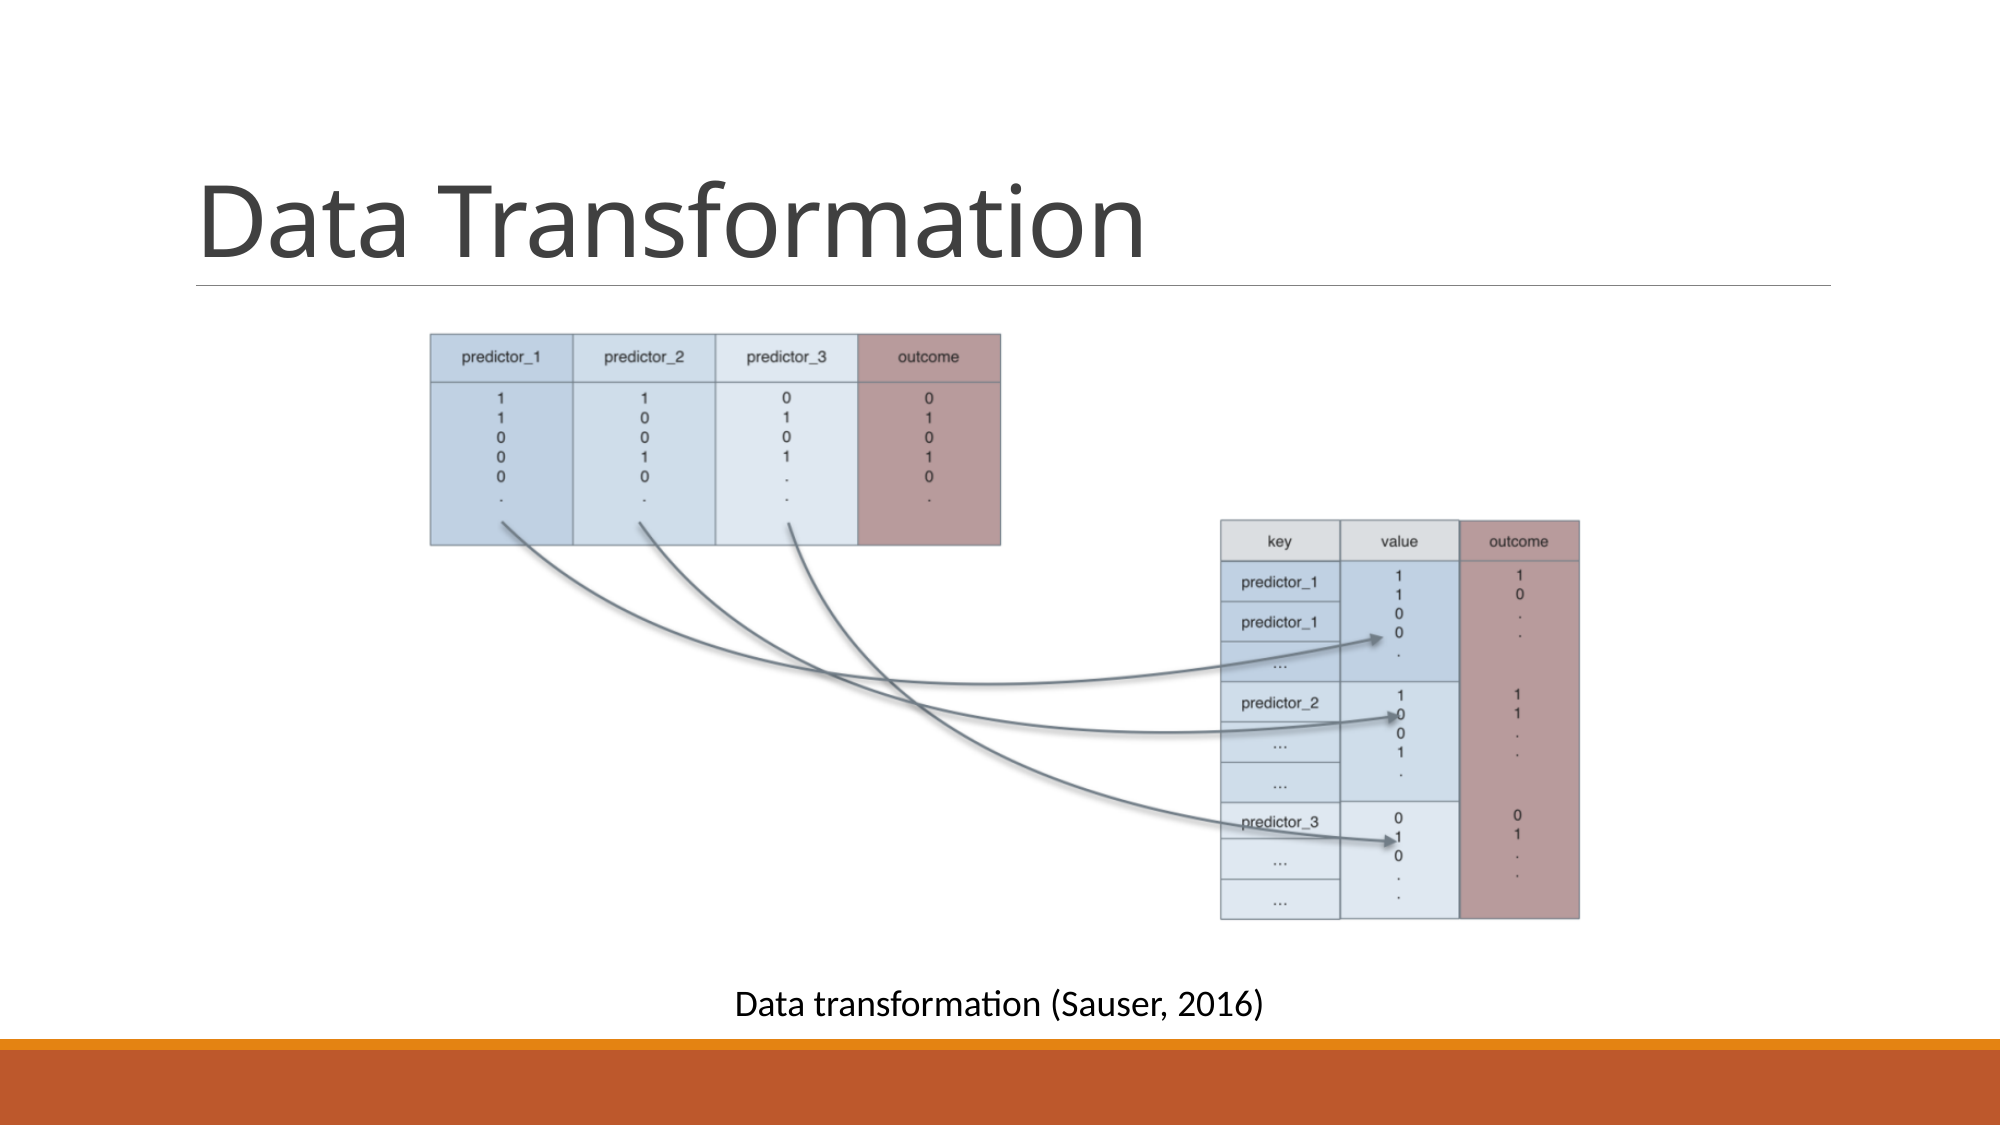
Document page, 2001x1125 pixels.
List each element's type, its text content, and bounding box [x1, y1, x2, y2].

title Data Transformation [180, 47, 1830, 285]
text_box Data transformation (Sauser, 2016) [720, 971, 1280, 1032]
picture [409, 310, 1591, 931]
